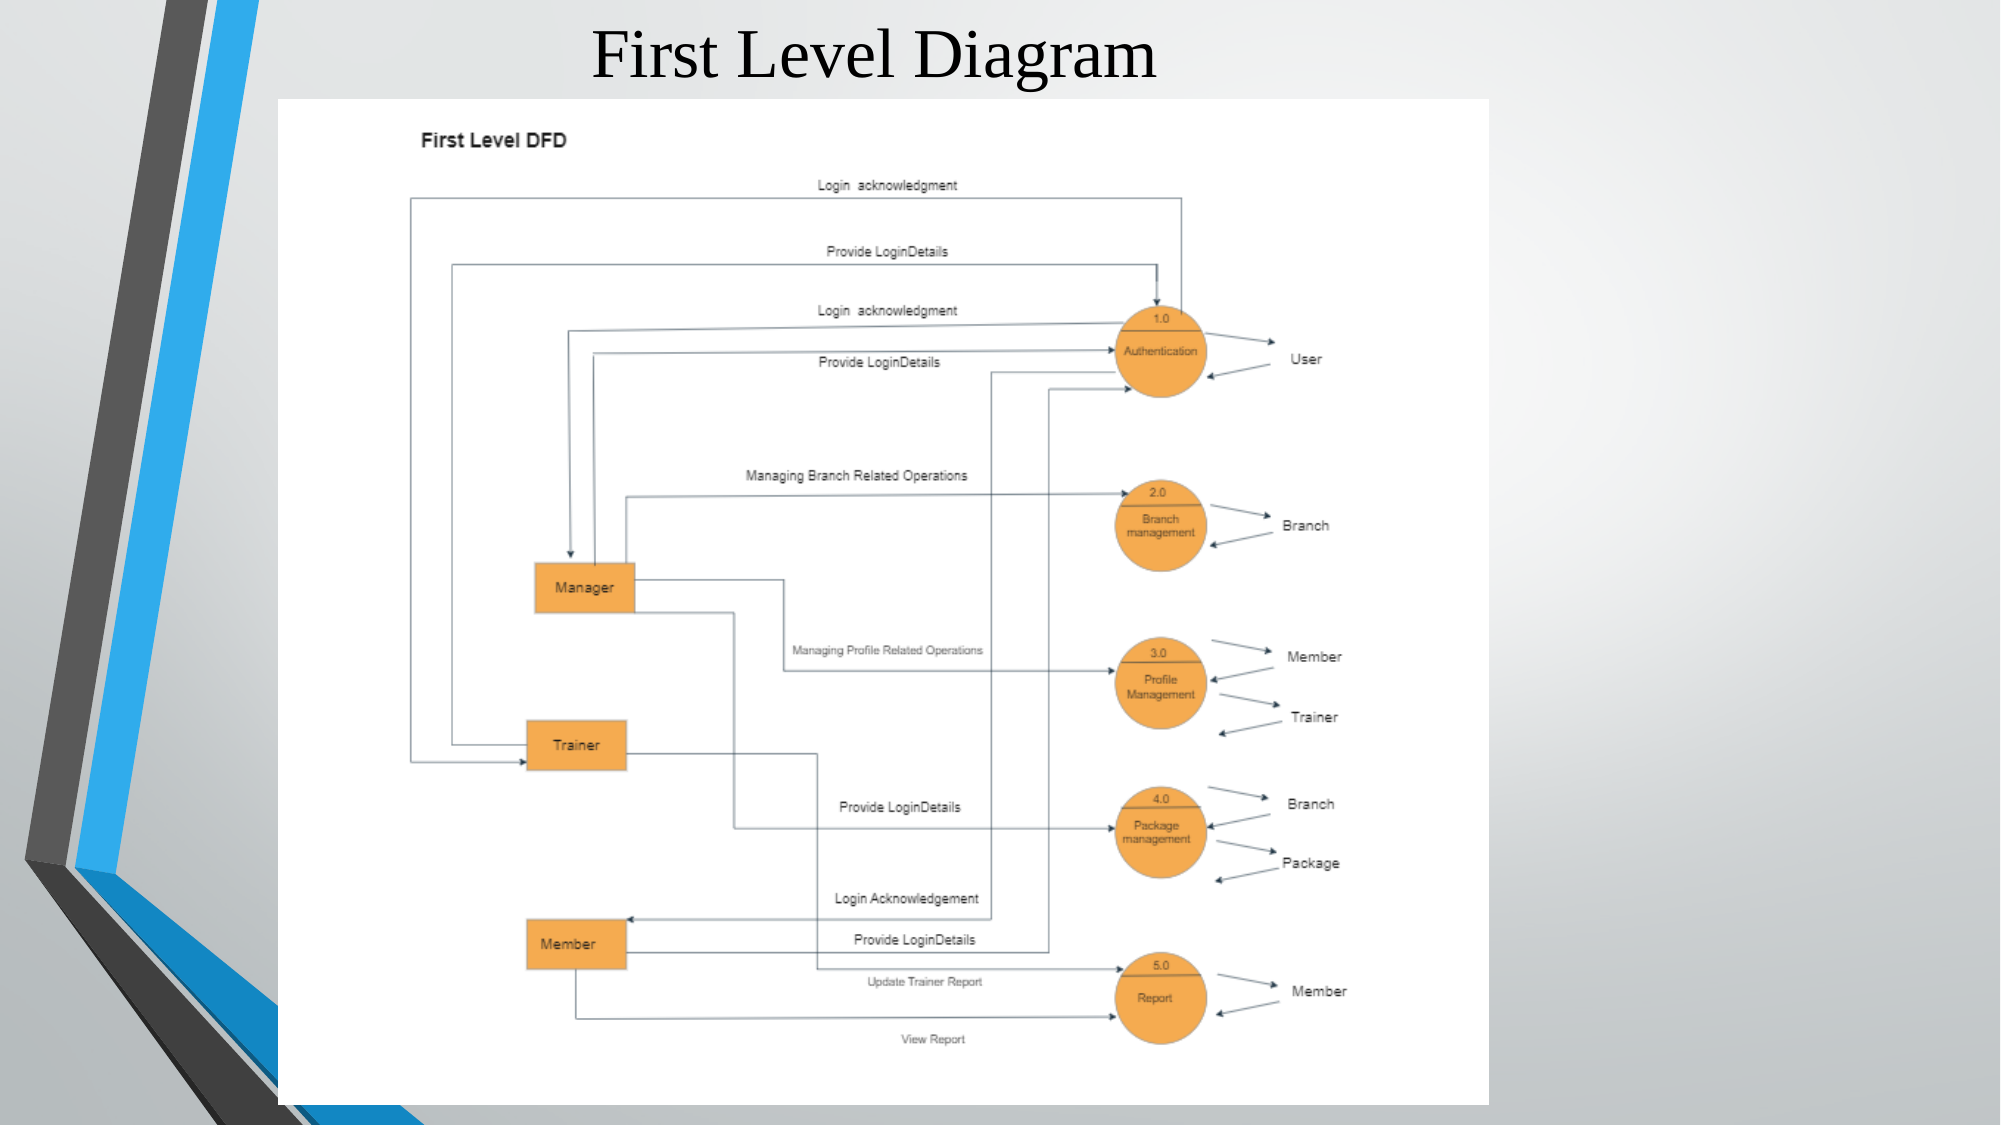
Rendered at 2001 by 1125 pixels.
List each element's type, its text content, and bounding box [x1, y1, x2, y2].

title First Level Diagram [258, 0, 1509, 100]
picture [277, 99, 1490, 1105]
